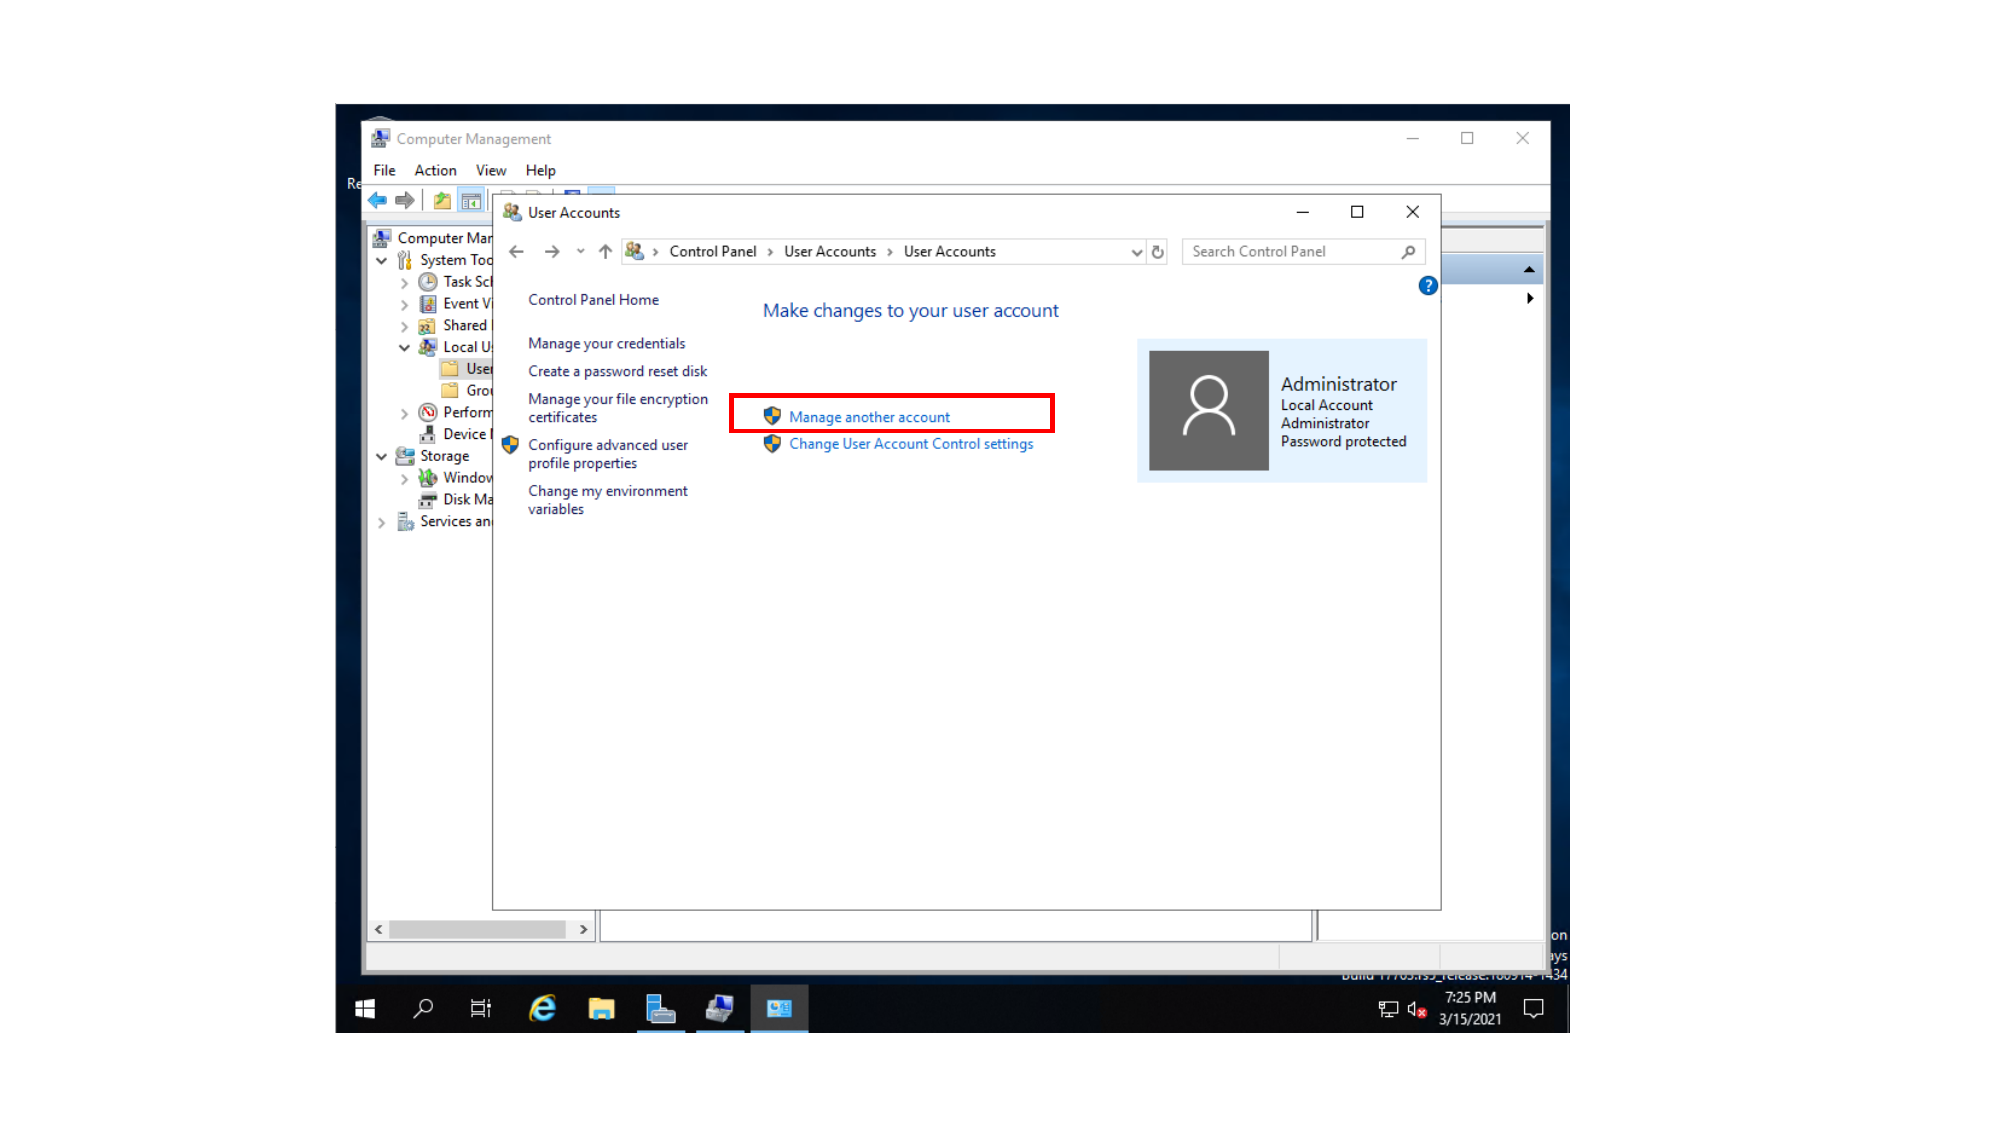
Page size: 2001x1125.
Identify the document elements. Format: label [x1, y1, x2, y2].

list [335, 103, 1570, 1033]
